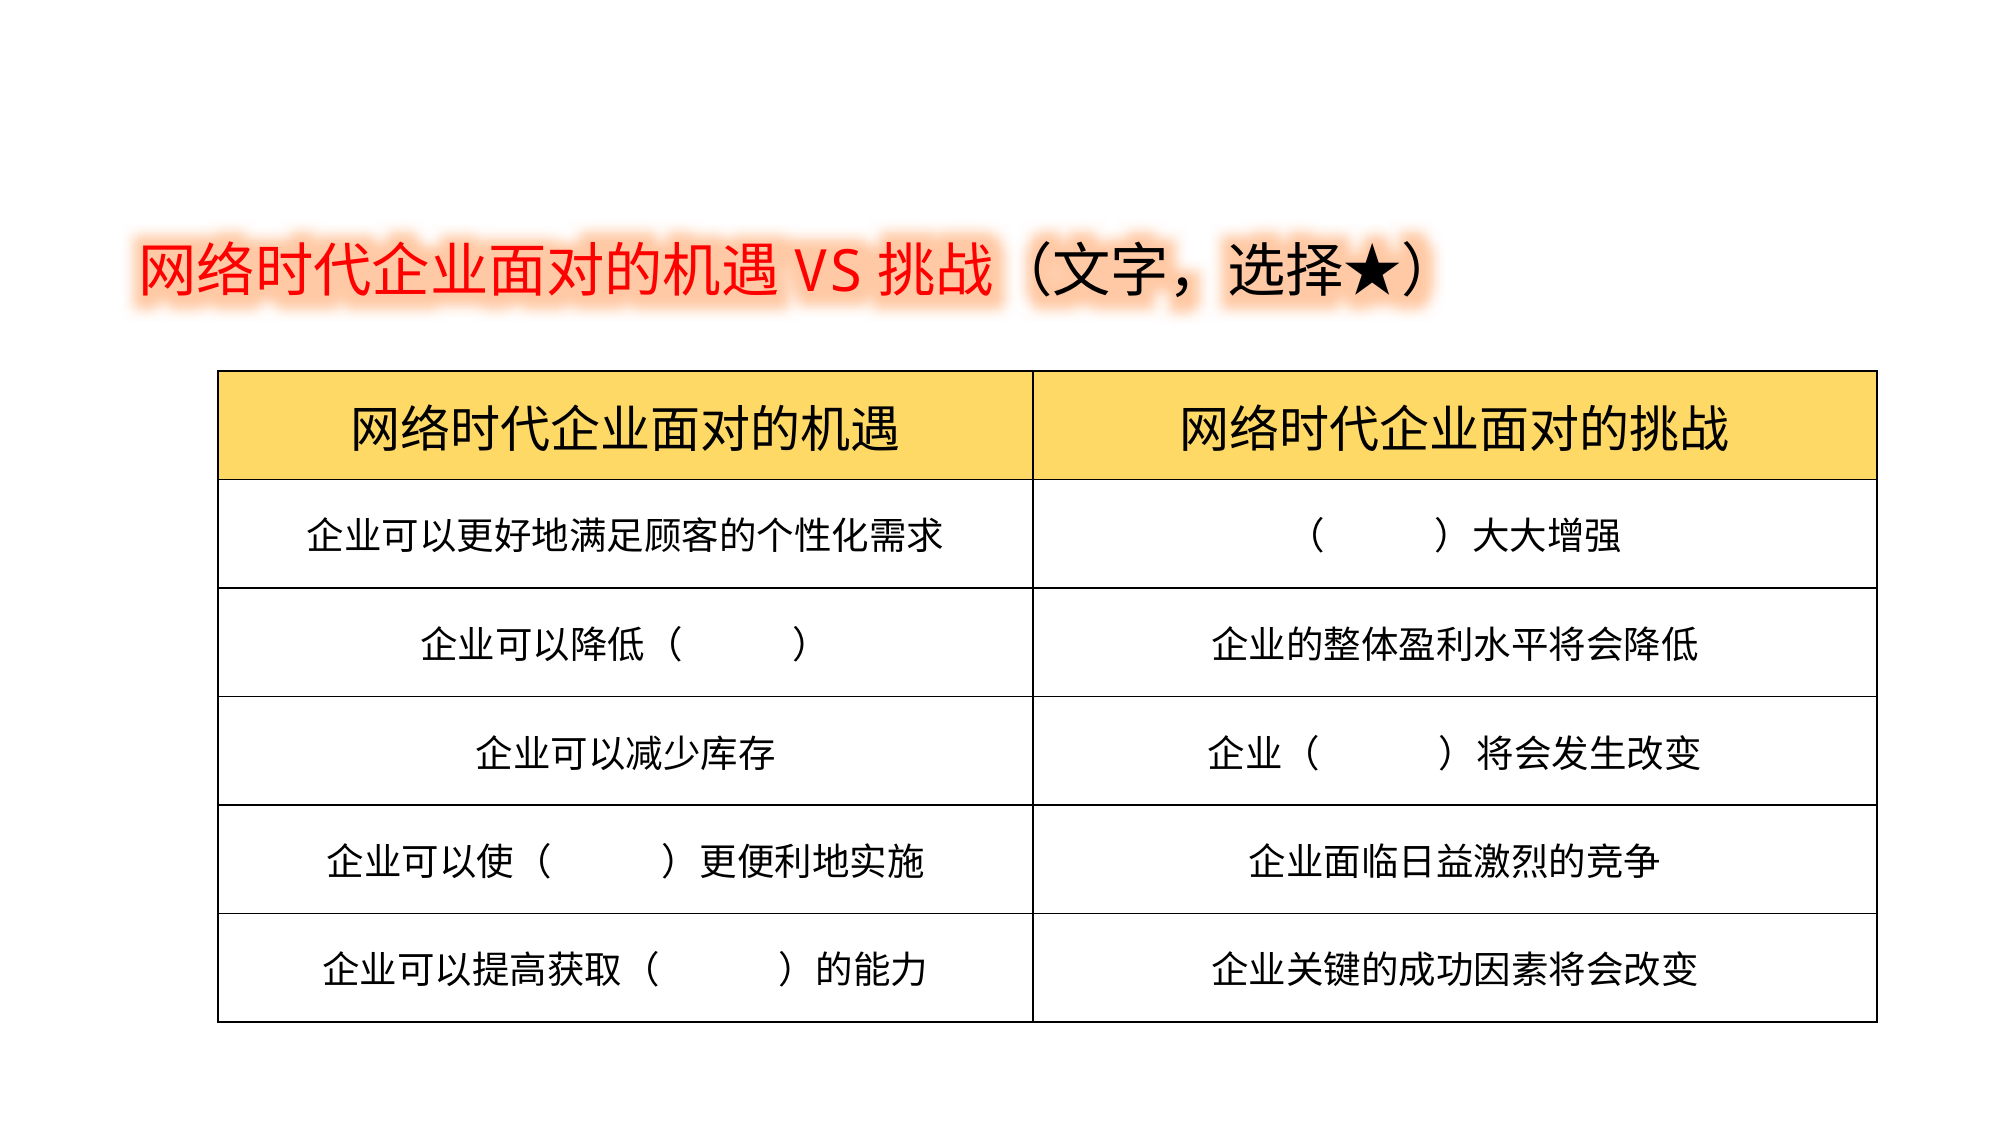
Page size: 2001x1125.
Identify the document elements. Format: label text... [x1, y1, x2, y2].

table_cell 企业面临日益激烈的竞争 [1034, 806, 1876, 913]
table_header 网络时代企业面对的挑战 [1034, 372, 1876, 479]
table_cell 企业可以使（ ）更便利地实施 [219, 806, 1032, 913]
table_header 网络时代企业面对的机遇 [219, 372, 1032, 479]
table_cell 企业关键的成功因素将会改变 [1034, 914, 1876, 1021]
table_cell 企业可以降低（ ） [219, 589, 1032, 696]
table_cell 企业可以更好地满足顾客的个性化需求 [219, 480, 1032, 587]
text_box 网络时代企业面对的机遇VS挑战（文字，选择★） [120, 172, 1945, 329]
table_cell 企业（ ）将会发生改变 [1034, 697, 1876, 804]
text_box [114, 166, 1954, 339]
table_cell 企业可以提高获取（ ）的能力 [219, 914, 1032, 1021]
table_cell 企业可以减少库存 [219, 697, 1032, 804]
table_cell 激励需求理论 [118, 170, 1949, 335]
table_cell （ ）大大增强 [1034, 480, 1876, 587]
table_cell 企业的整体盈利水平将会降低 [1034, 589, 1876, 696]
